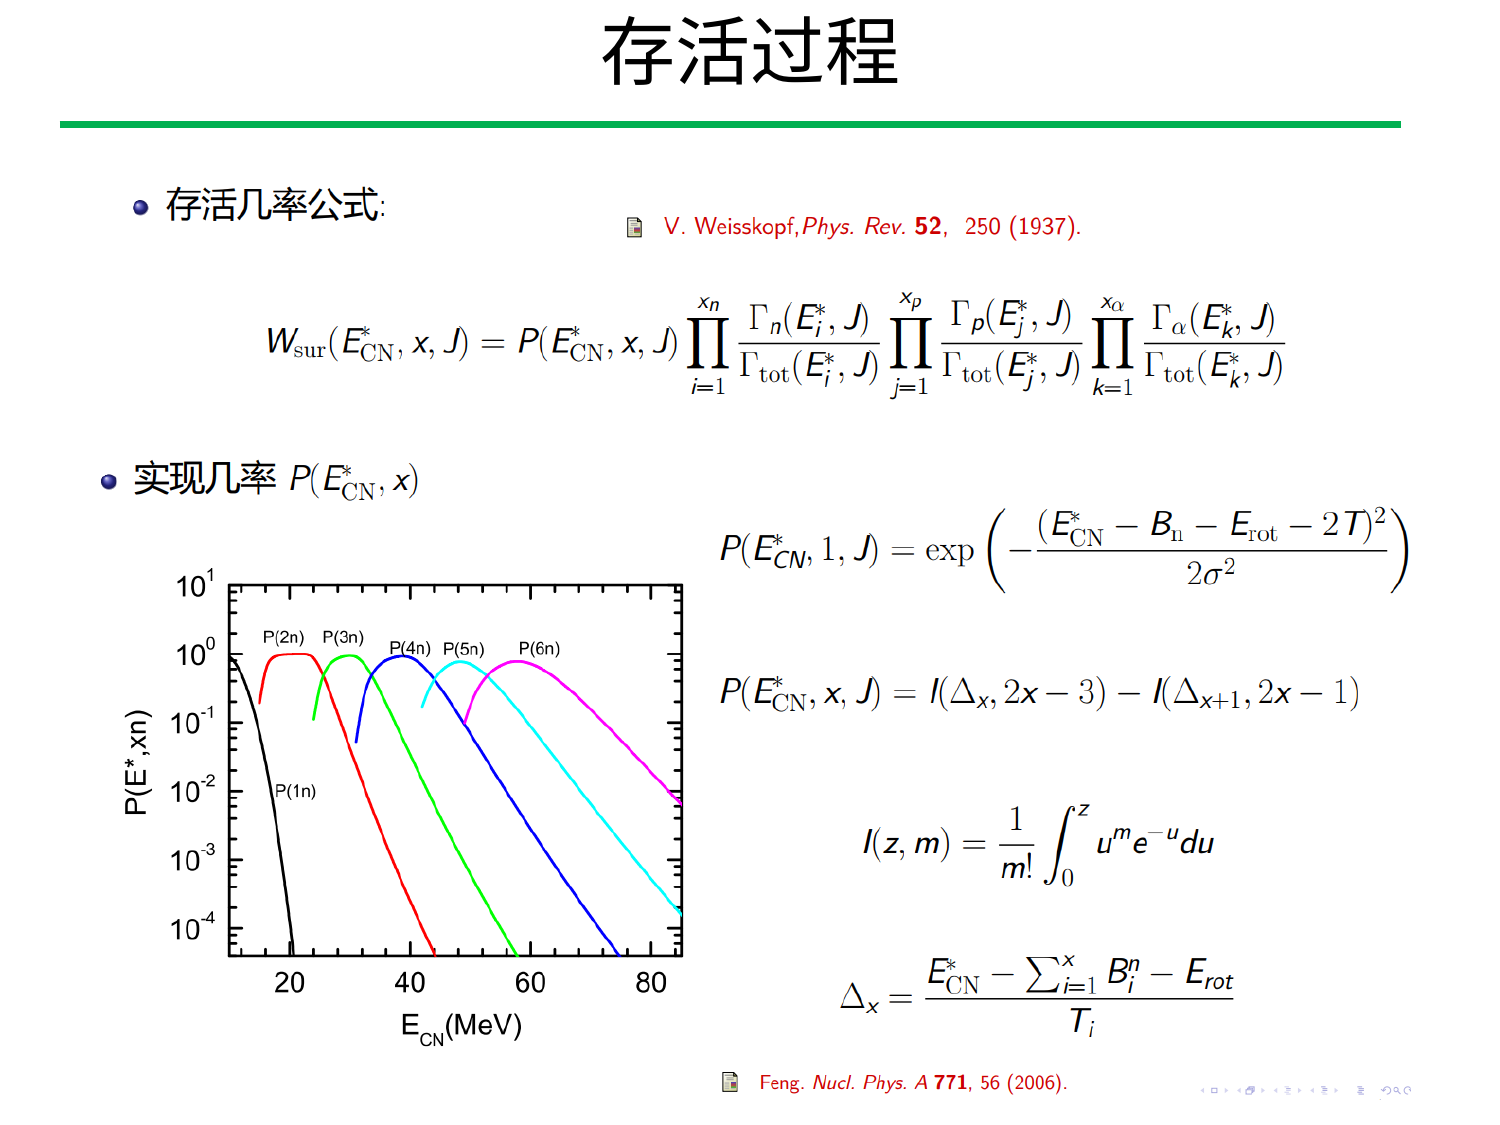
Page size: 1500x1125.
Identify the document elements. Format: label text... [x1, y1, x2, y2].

picture [99, 174, 1411, 1100]
title 存活过程 [0, 0, 1500, 111]
